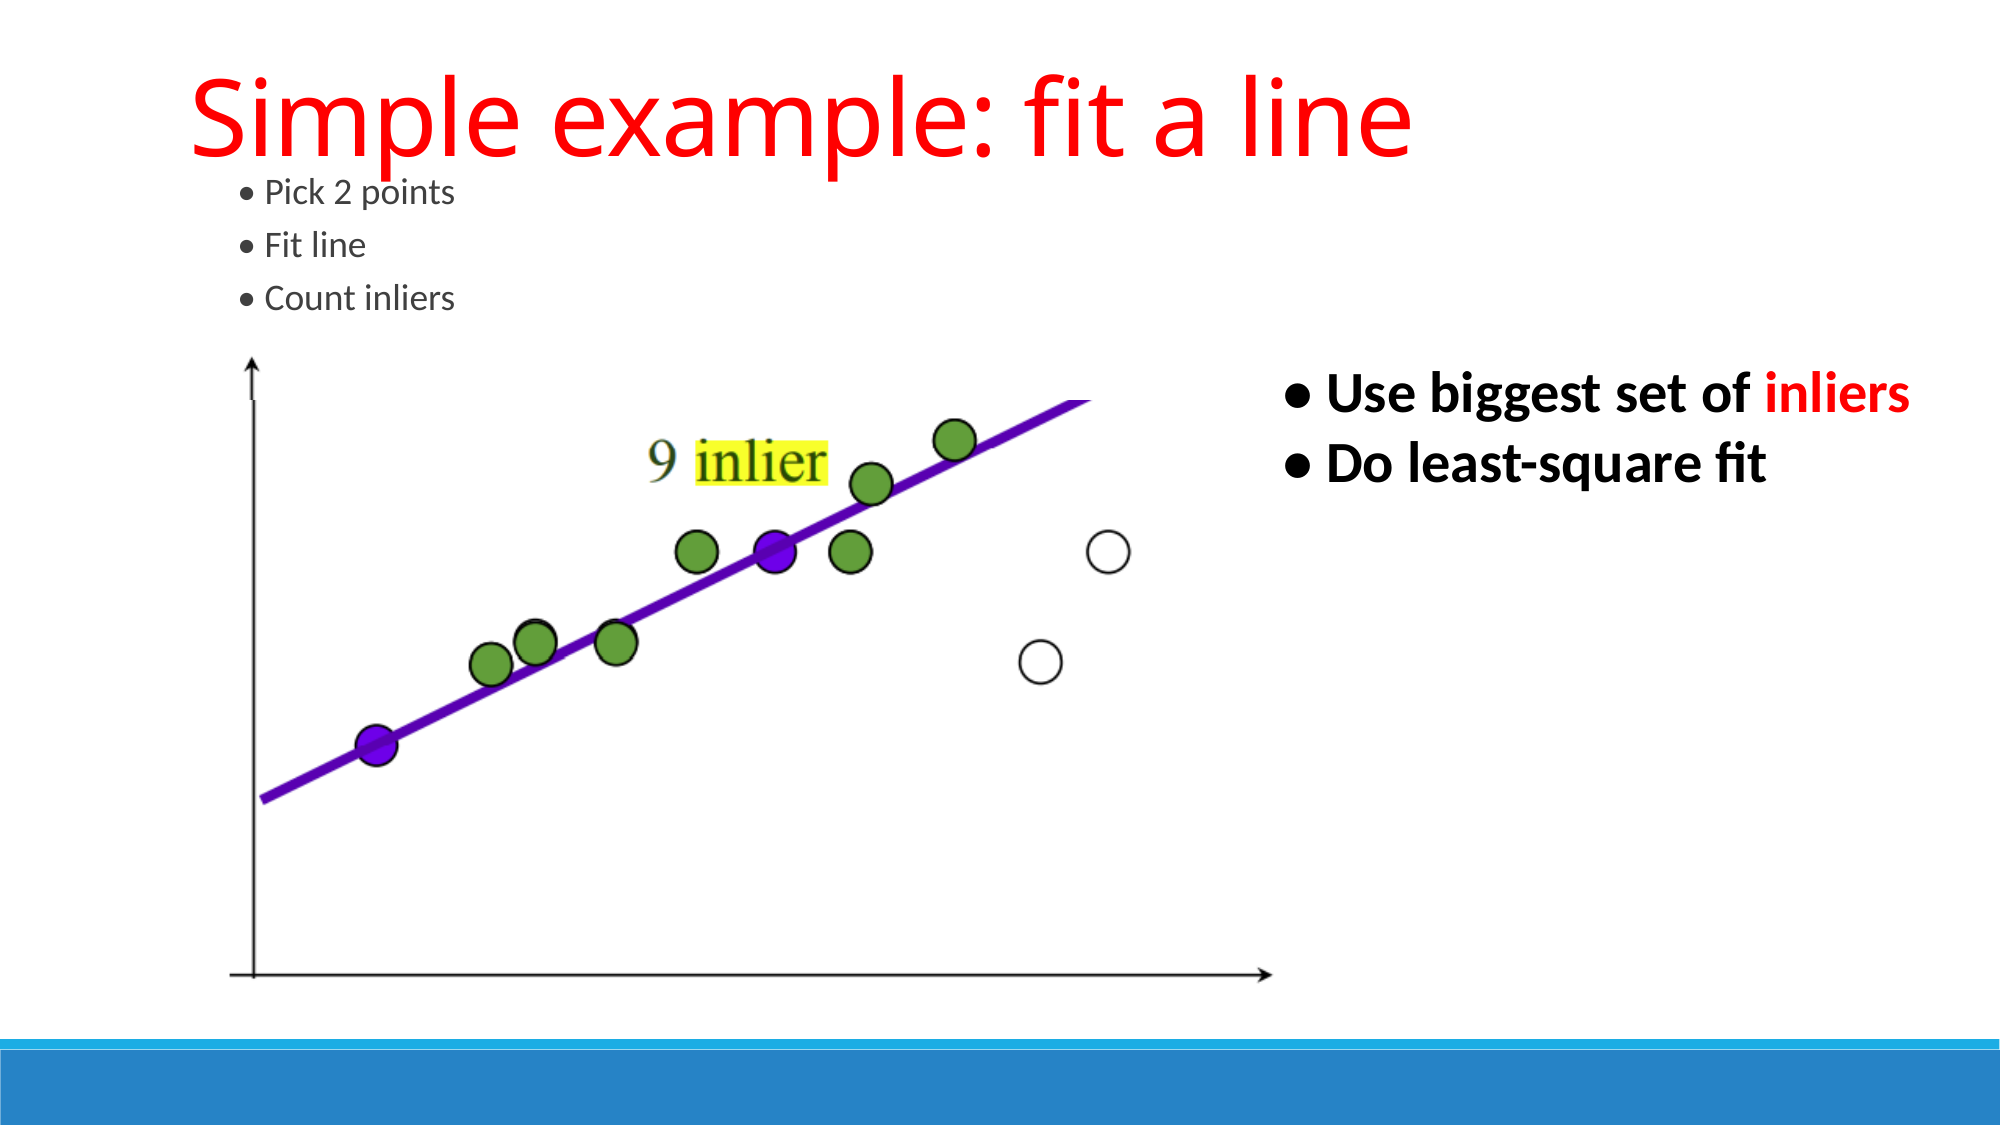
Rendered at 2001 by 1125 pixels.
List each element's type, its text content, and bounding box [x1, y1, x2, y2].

text_box • Use biggest set of inliers • Do least-square fit [1548, 347, 1949, 502]
text_box • Pick 2 points • Fit line • Count inliers [189, 165, 1840, 348]
picture [206, 326, 1541, 1008]
text_box Simple example: fit a line [174, 62, 1825, 187]
